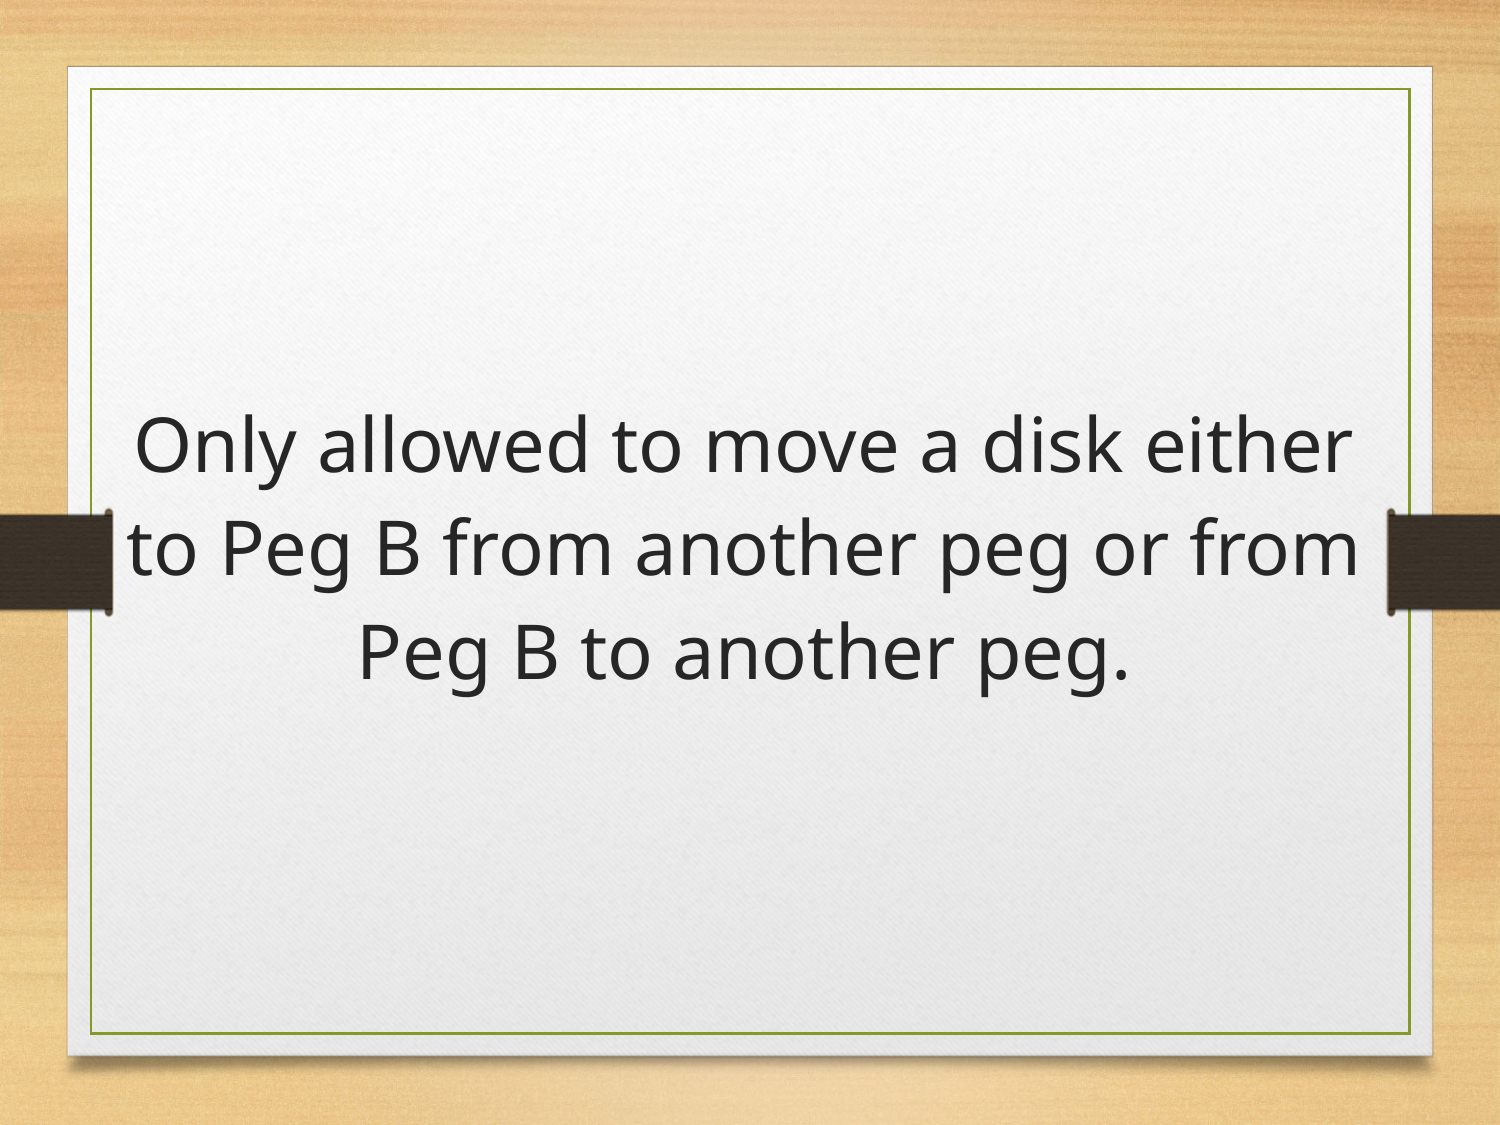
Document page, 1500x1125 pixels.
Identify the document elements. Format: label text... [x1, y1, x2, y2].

picture [0, 0, 1500, 1125]
title Only allowed to move a disk either to Peg B from another peg or from Peg B to another peg. [106, 350, 1382, 743]
